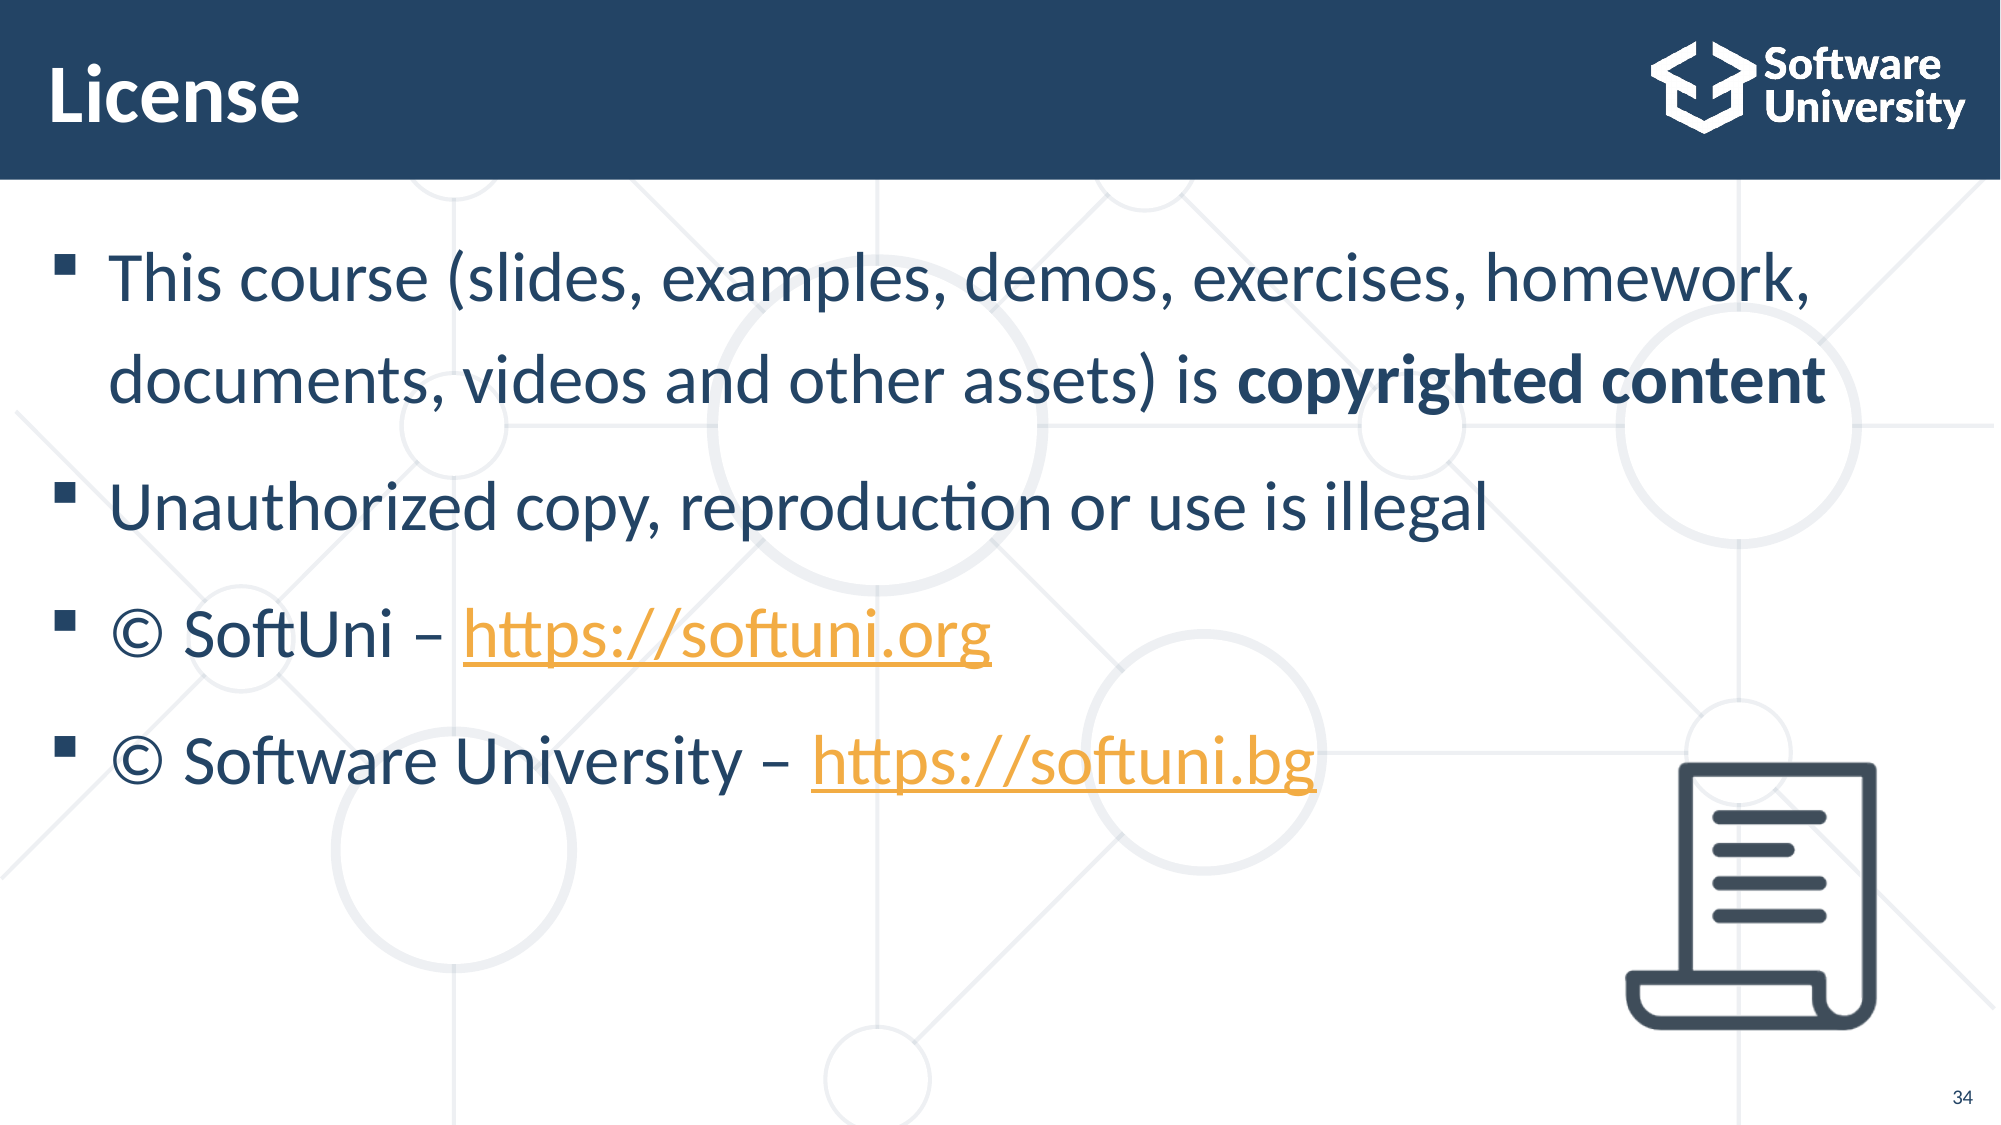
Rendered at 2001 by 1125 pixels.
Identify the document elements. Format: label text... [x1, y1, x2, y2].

slide_number 34 [1927, 1067, 1989, 1117]
picture [1598, 728, 1916, 1065]
picture [1651, 41, 1966, 134]
title License [31, 16, 1625, 162]
list This course (slides, examples, demos, exercises, homework, documents, videos and other assets) is copyrighted content Unauthorized copy, reproduction or use is illegal © SoftUni – https://softuni.org © Software University – https://softuni.bg [31, 208, 1970, 1104]
